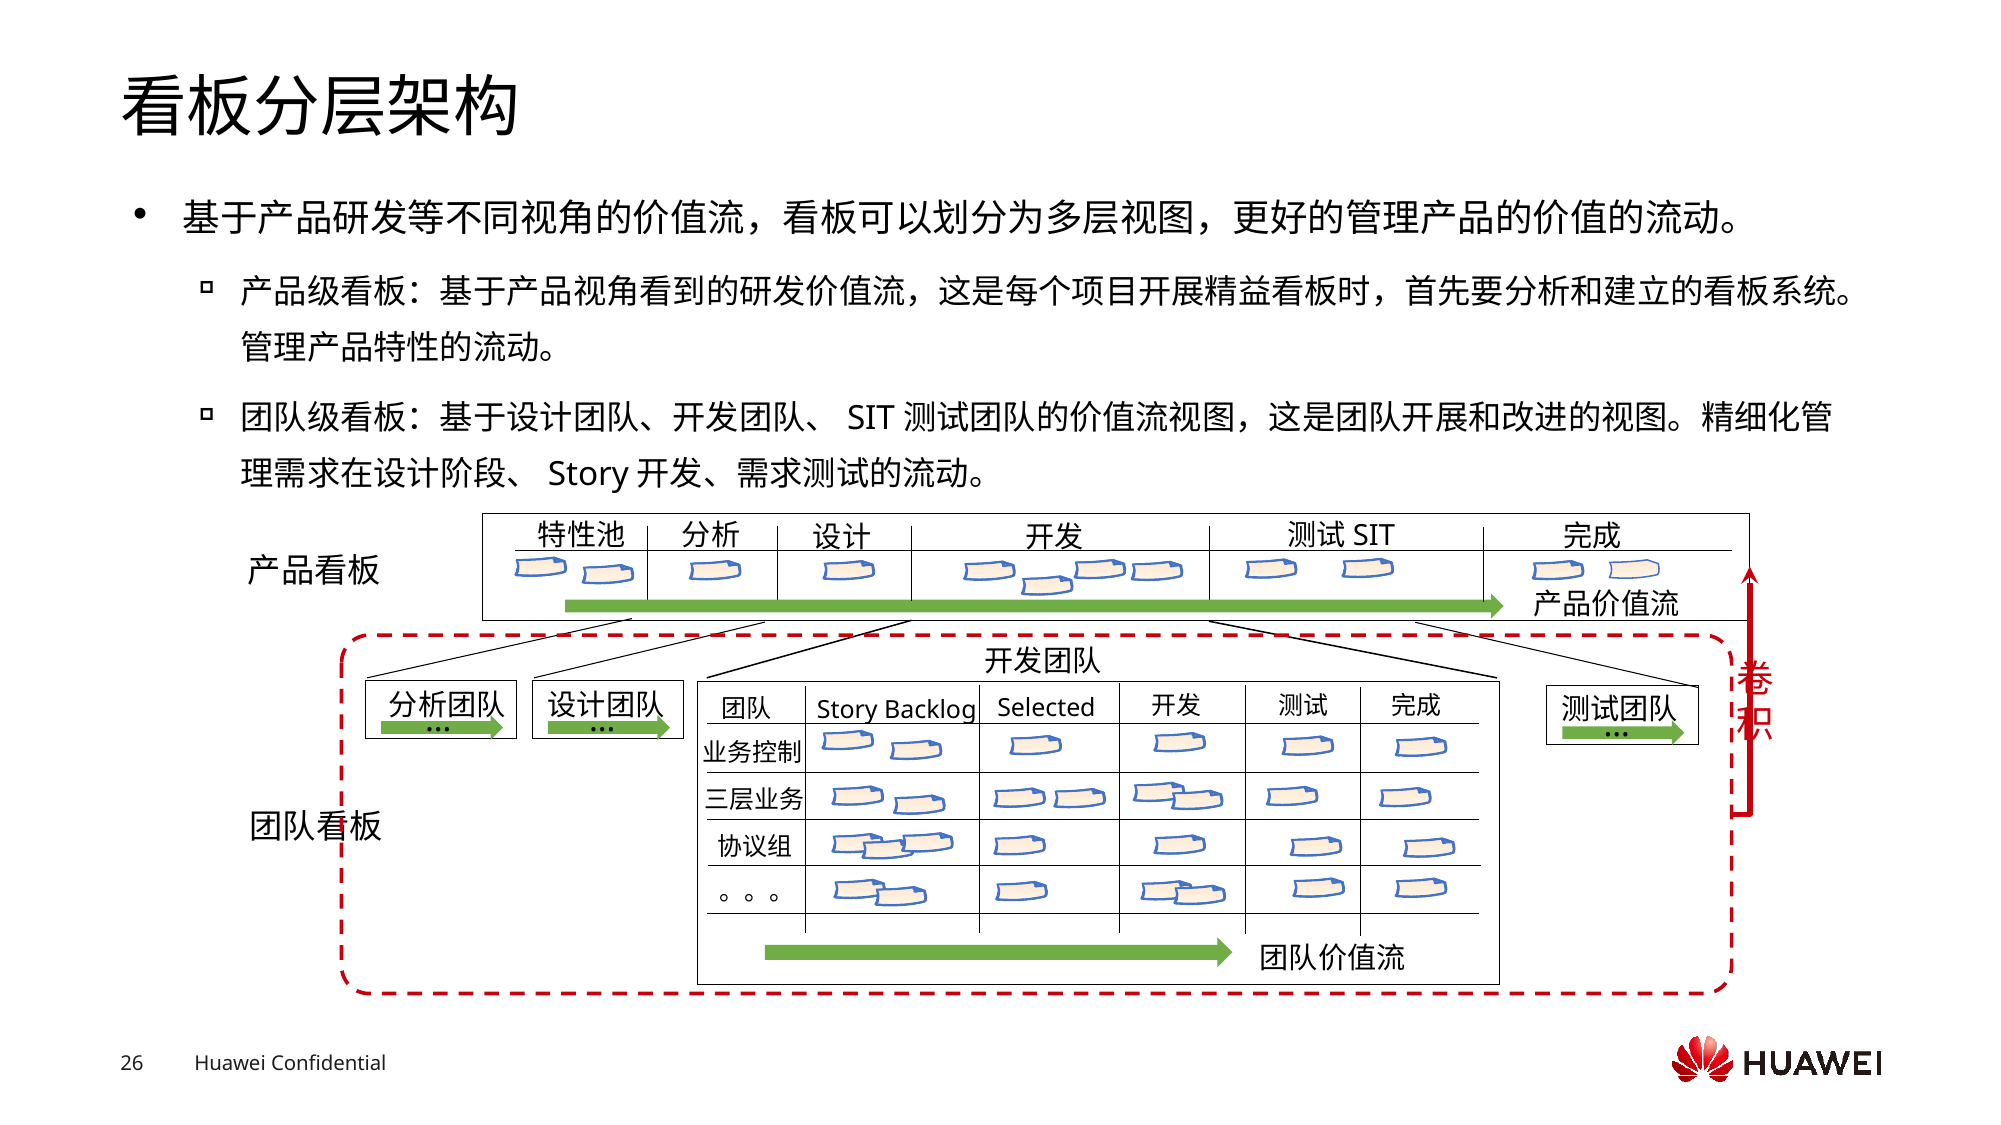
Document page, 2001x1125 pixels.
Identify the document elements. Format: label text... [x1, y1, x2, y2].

picture [1672, 1036, 1881, 1082]
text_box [223, 508, 1801, 994]
title 看板分层架构 [120, 73, 1880, 154]
list 基于产品研发等不同视角的价值流，看板可以划分为多层视图，更好的管理产品的价值的流动。 产品级看板：基于产品视角看到的研发价值流，这是每个项目开展精益看板时，首先要分析和建立的看板系统。管理产品特性的流动。 团队级看板：基于设计团队、开发团队、SIT测试团队的价值流视图，这是团队开展和改进的视图。精细化管理需求在设计阶段、Story开发、需求测试的流动。 [119, 169, 1881, 971]
